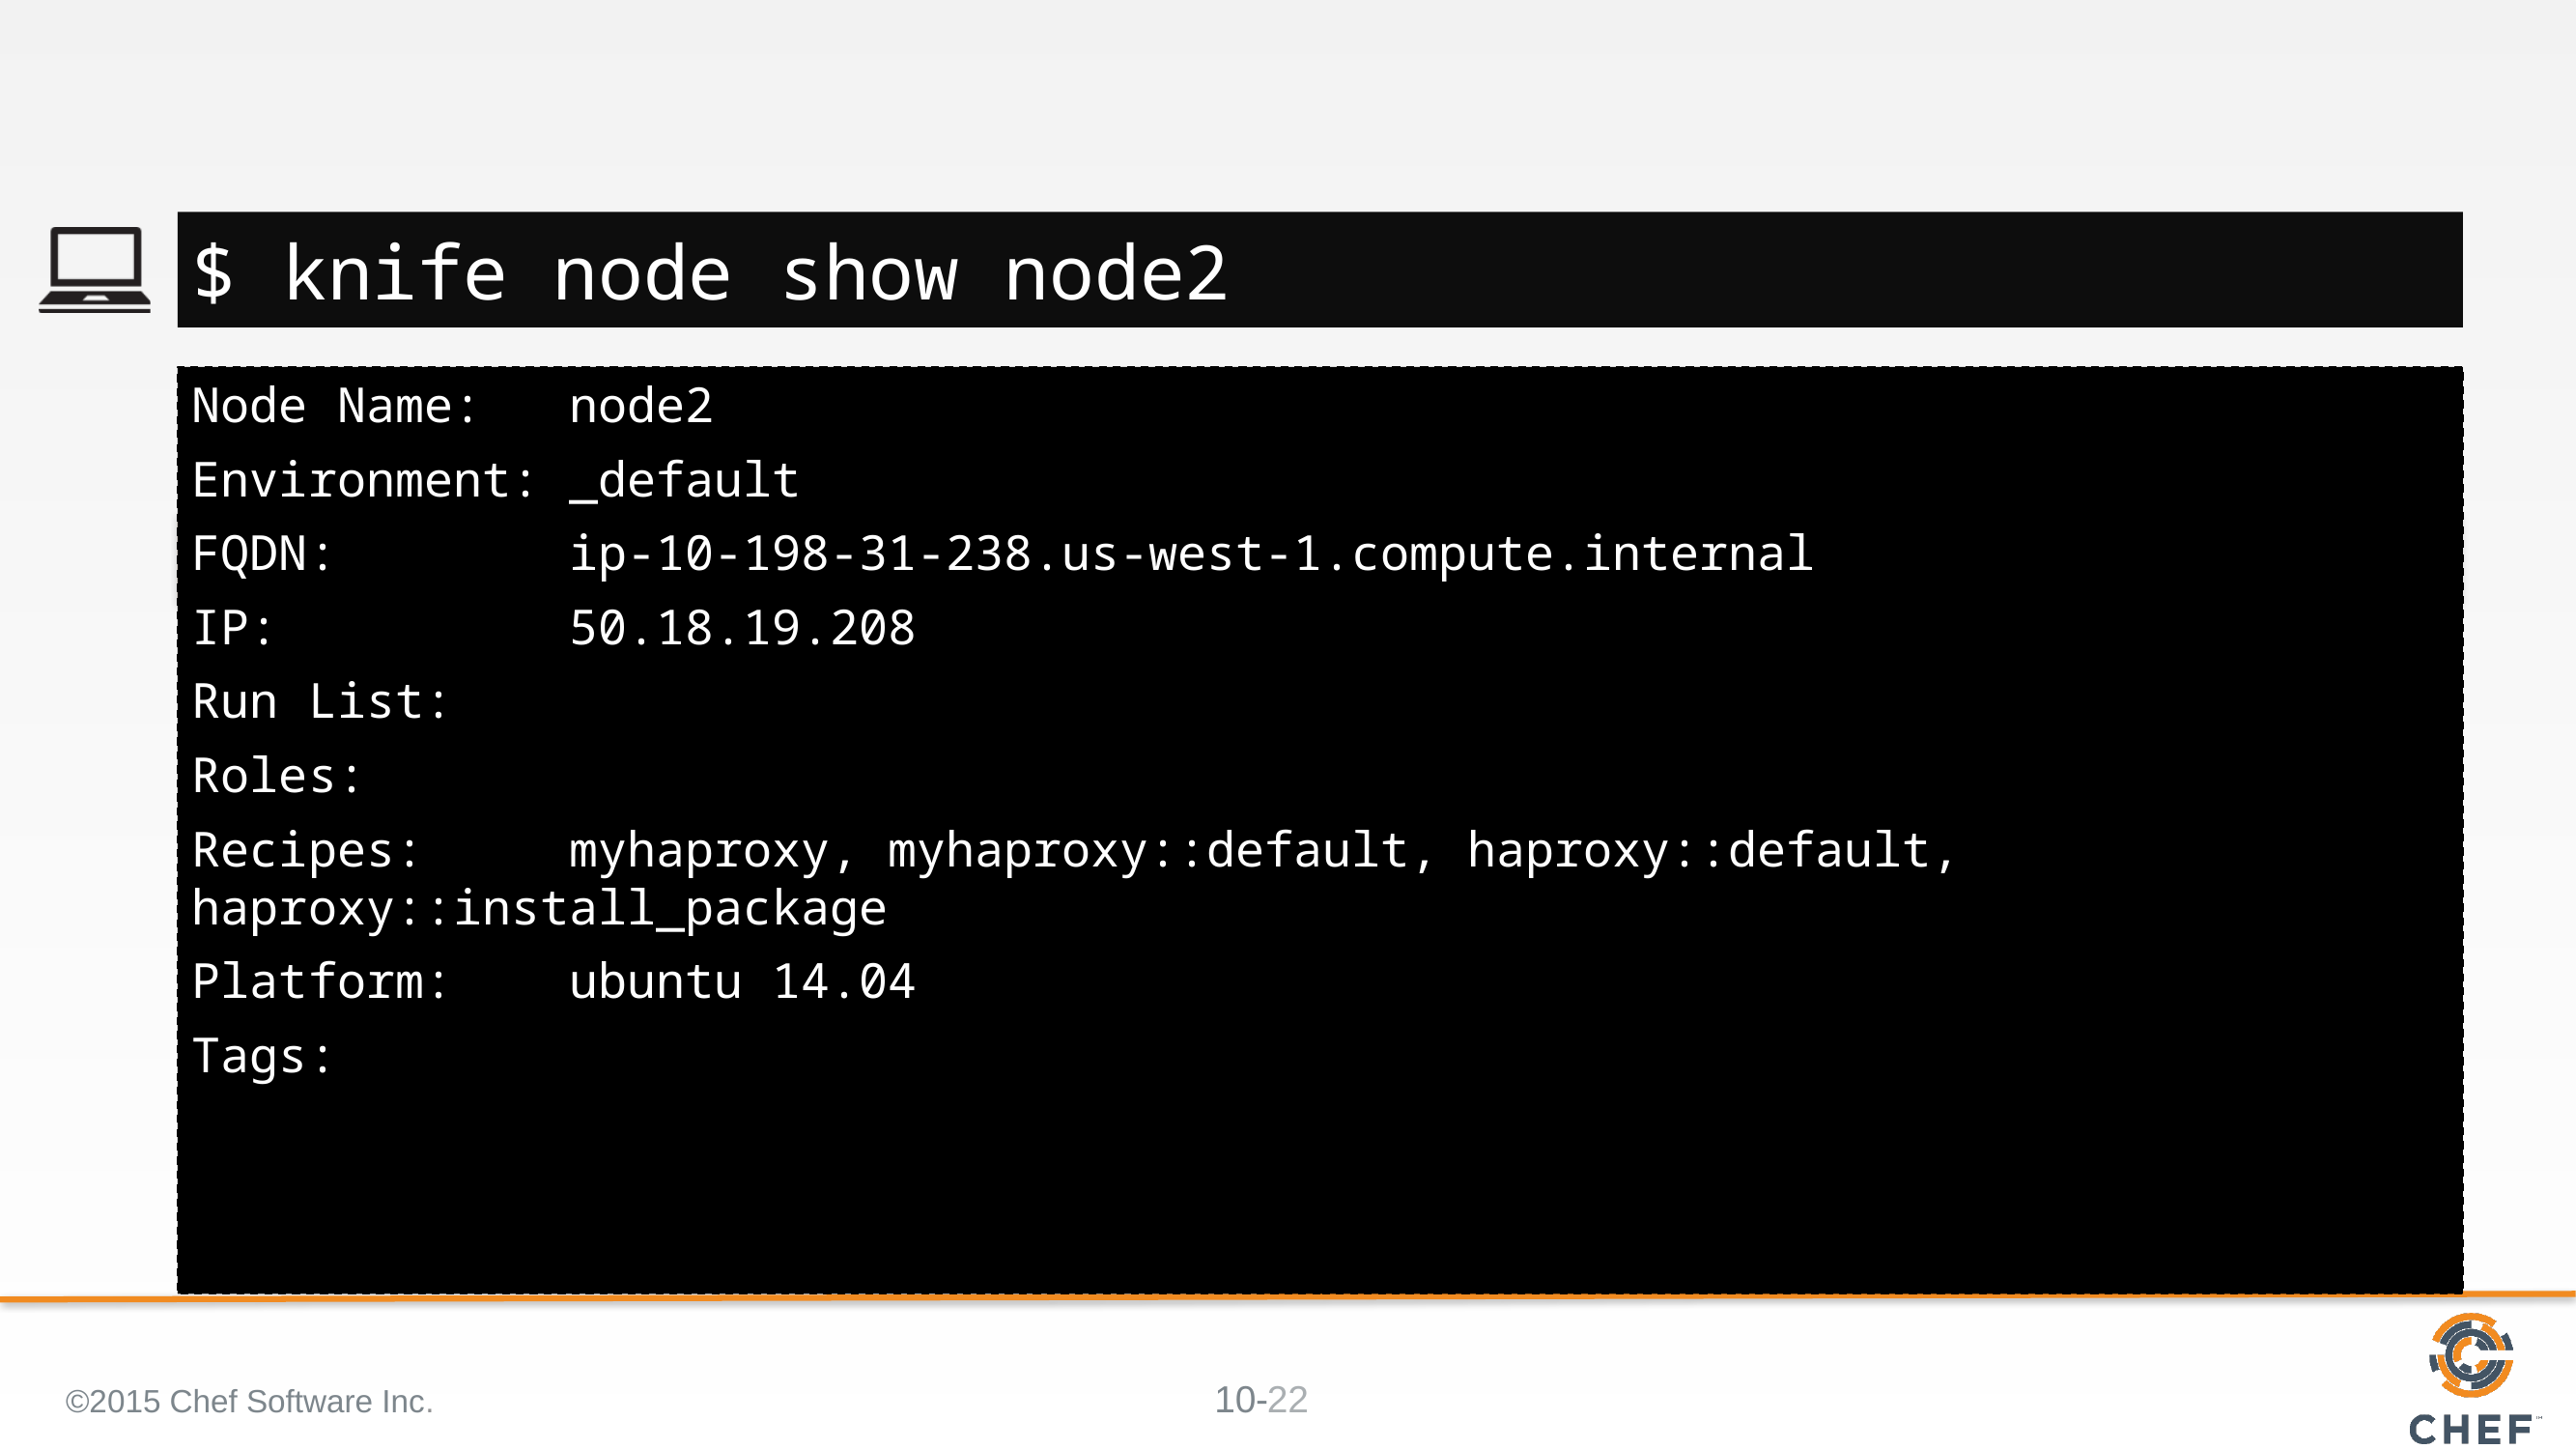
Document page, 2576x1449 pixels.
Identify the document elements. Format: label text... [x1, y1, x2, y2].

slide_number 22 [998, 1359, 1578, 1437]
list Node Name: node2 Environment: _default FQDN: ip-10-198-31-238.us-west-1.compute.internal IP: 50.18.19.208 Run List: Roles: Recipes: myhaproxy, myhaproxy::default, haproxy::default, haproxy::install_package Platform: ubuntu 14.04 Tags: [177, 366, 2464, 1294]
picture [2399, 1297, 2550, 1449]
footer ©2015 Chef Software Inc. [51, 1359, 952, 1440]
list $ knife node show node2 [177, 212, 2463, 327]
